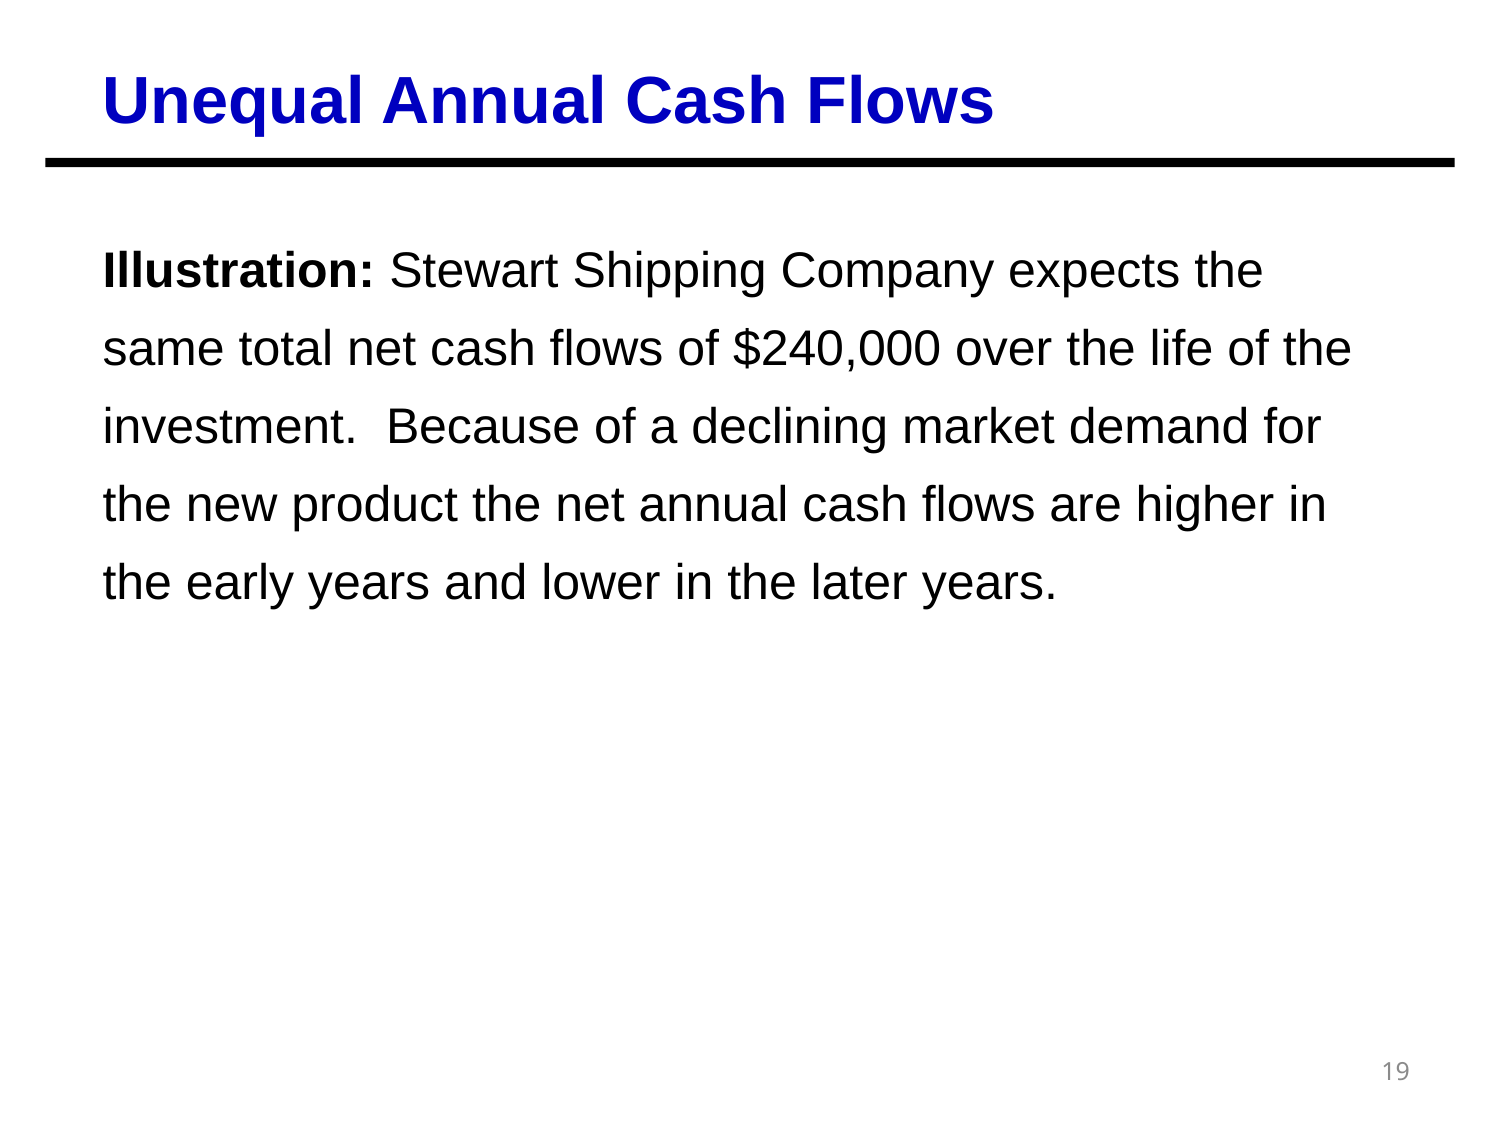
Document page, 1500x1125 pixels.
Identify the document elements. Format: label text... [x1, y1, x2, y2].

slide_number 19 [1074, 1042, 1425, 1103]
text_box Illustration: Stewart Shipping Company expects the same total net cash flows of $240,000 over the life of the investment. Because of a declining market demand for the new product the net annual cash flows are higher in the early years and lower in the later years. [87, 212, 1400, 618]
text_box Unequal Annual Cash Flows [87, 50, 1338, 142]
